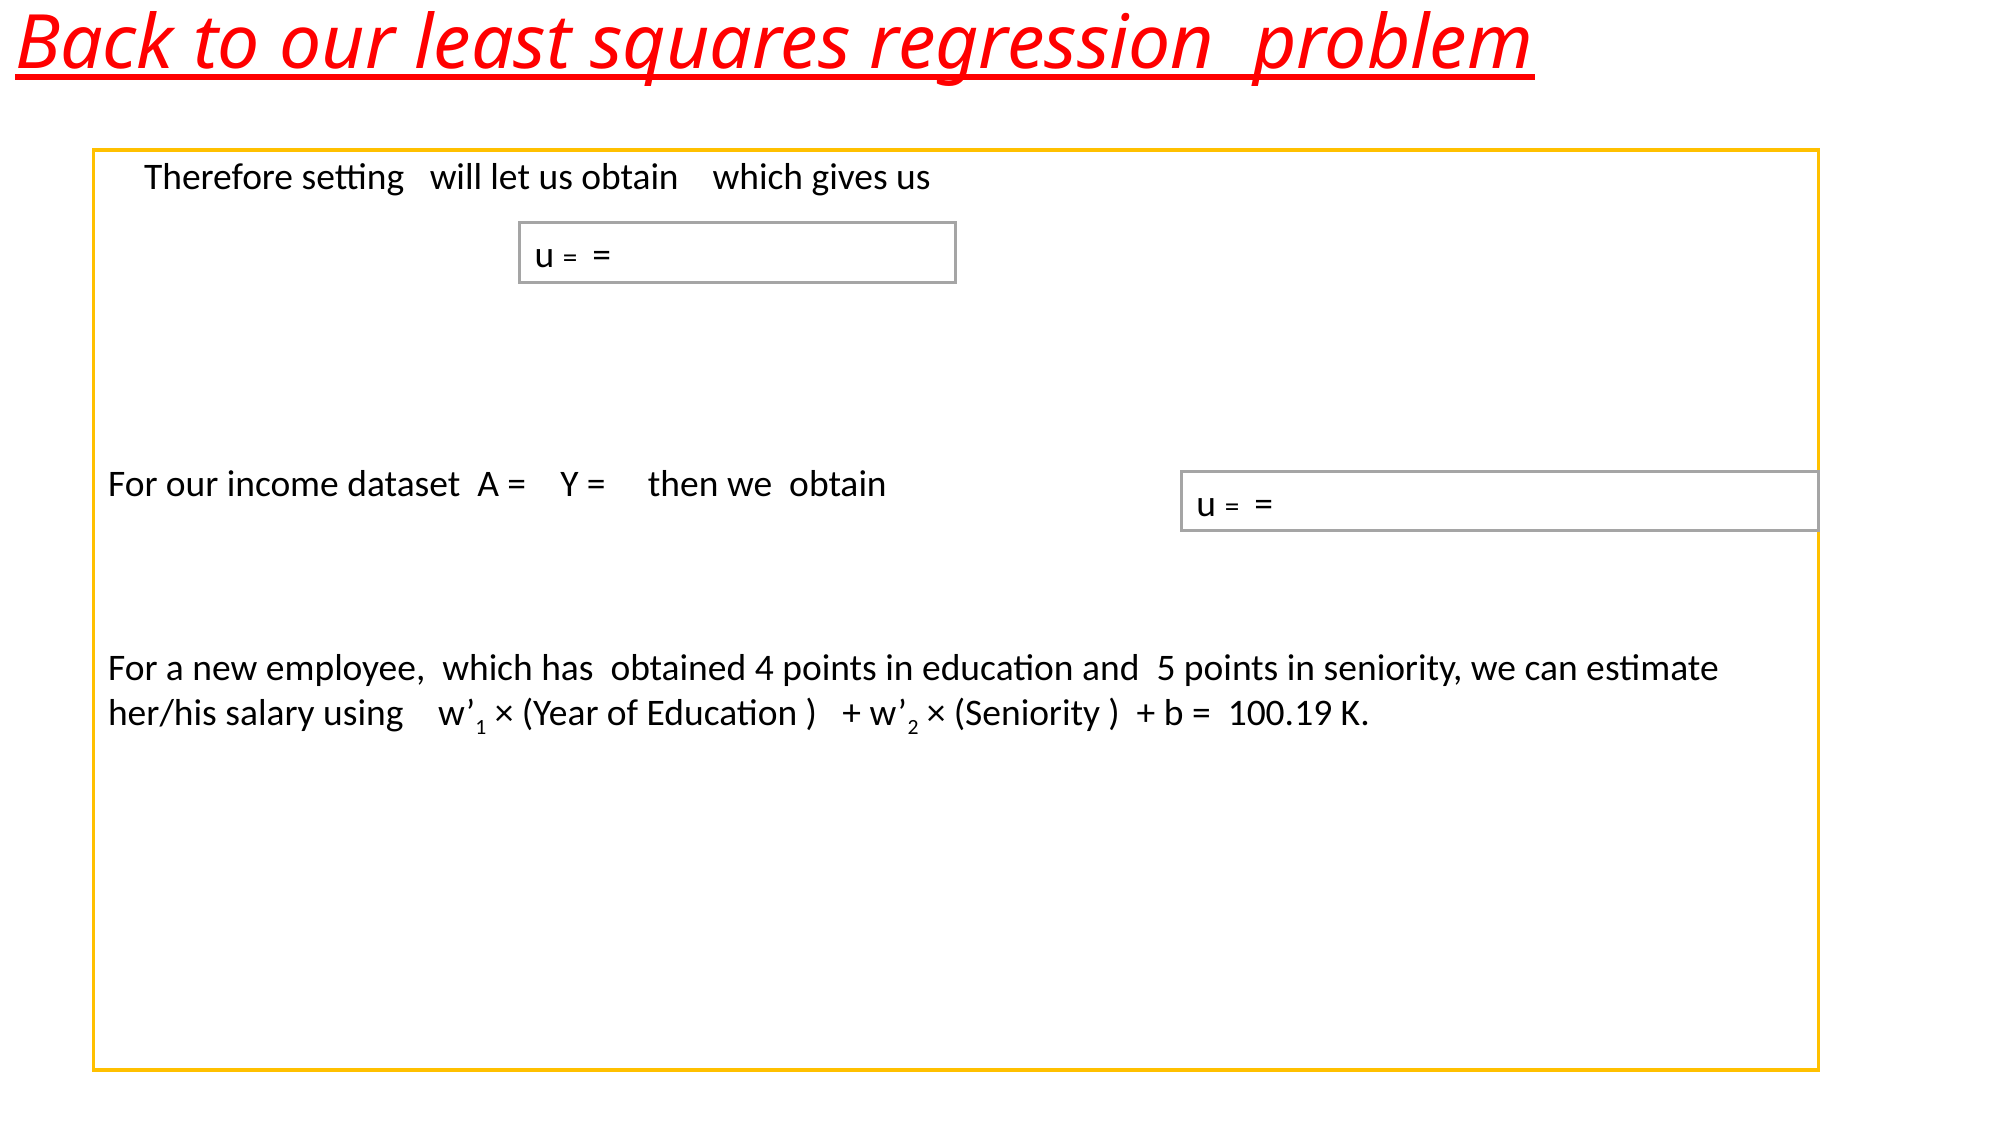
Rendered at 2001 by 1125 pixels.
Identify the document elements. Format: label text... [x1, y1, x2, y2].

title Back to our least squares regression problem [0, 0, 1725, 89]
